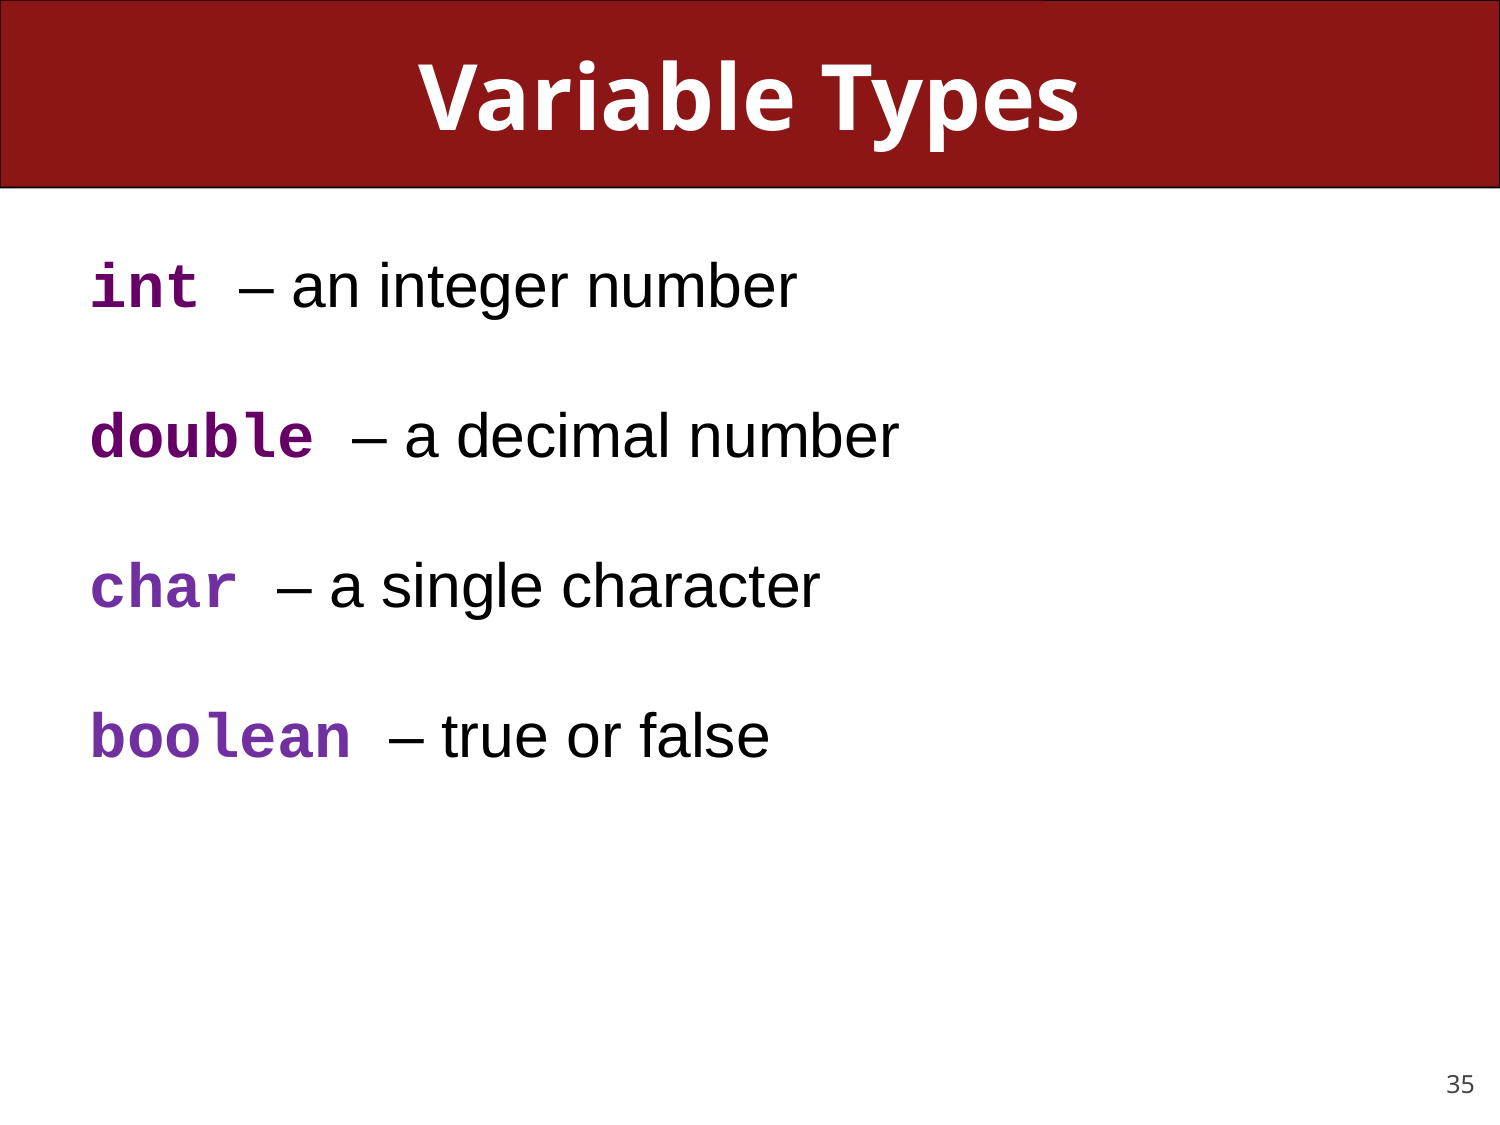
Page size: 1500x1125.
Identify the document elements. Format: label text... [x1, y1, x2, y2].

title Variable Types [75, 0, 1425, 188]
text_box int – an integer number double – a decimal number char – a single character boolean – true or false [75, 237, 1207, 777]
